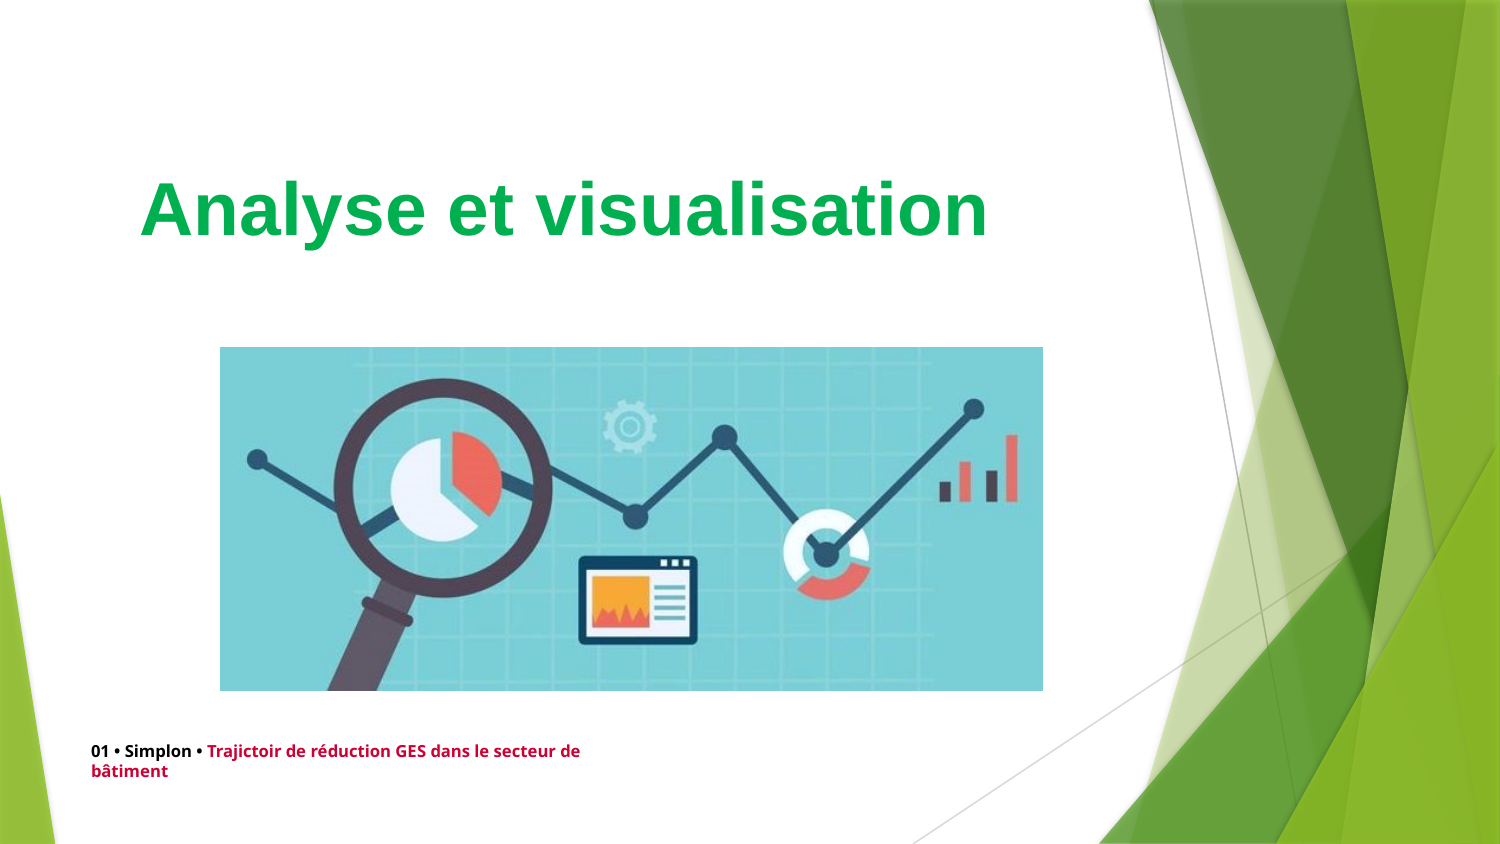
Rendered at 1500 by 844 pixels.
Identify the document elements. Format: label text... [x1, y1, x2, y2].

picture [219, 347, 1044, 691]
text_box 01 • Simplon • Trajictoir de réduction GES dans le secteur de bâtiment [91, 740, 619, 755]
text_box Analyse et visualisation [124, 153, 1233, 258]
